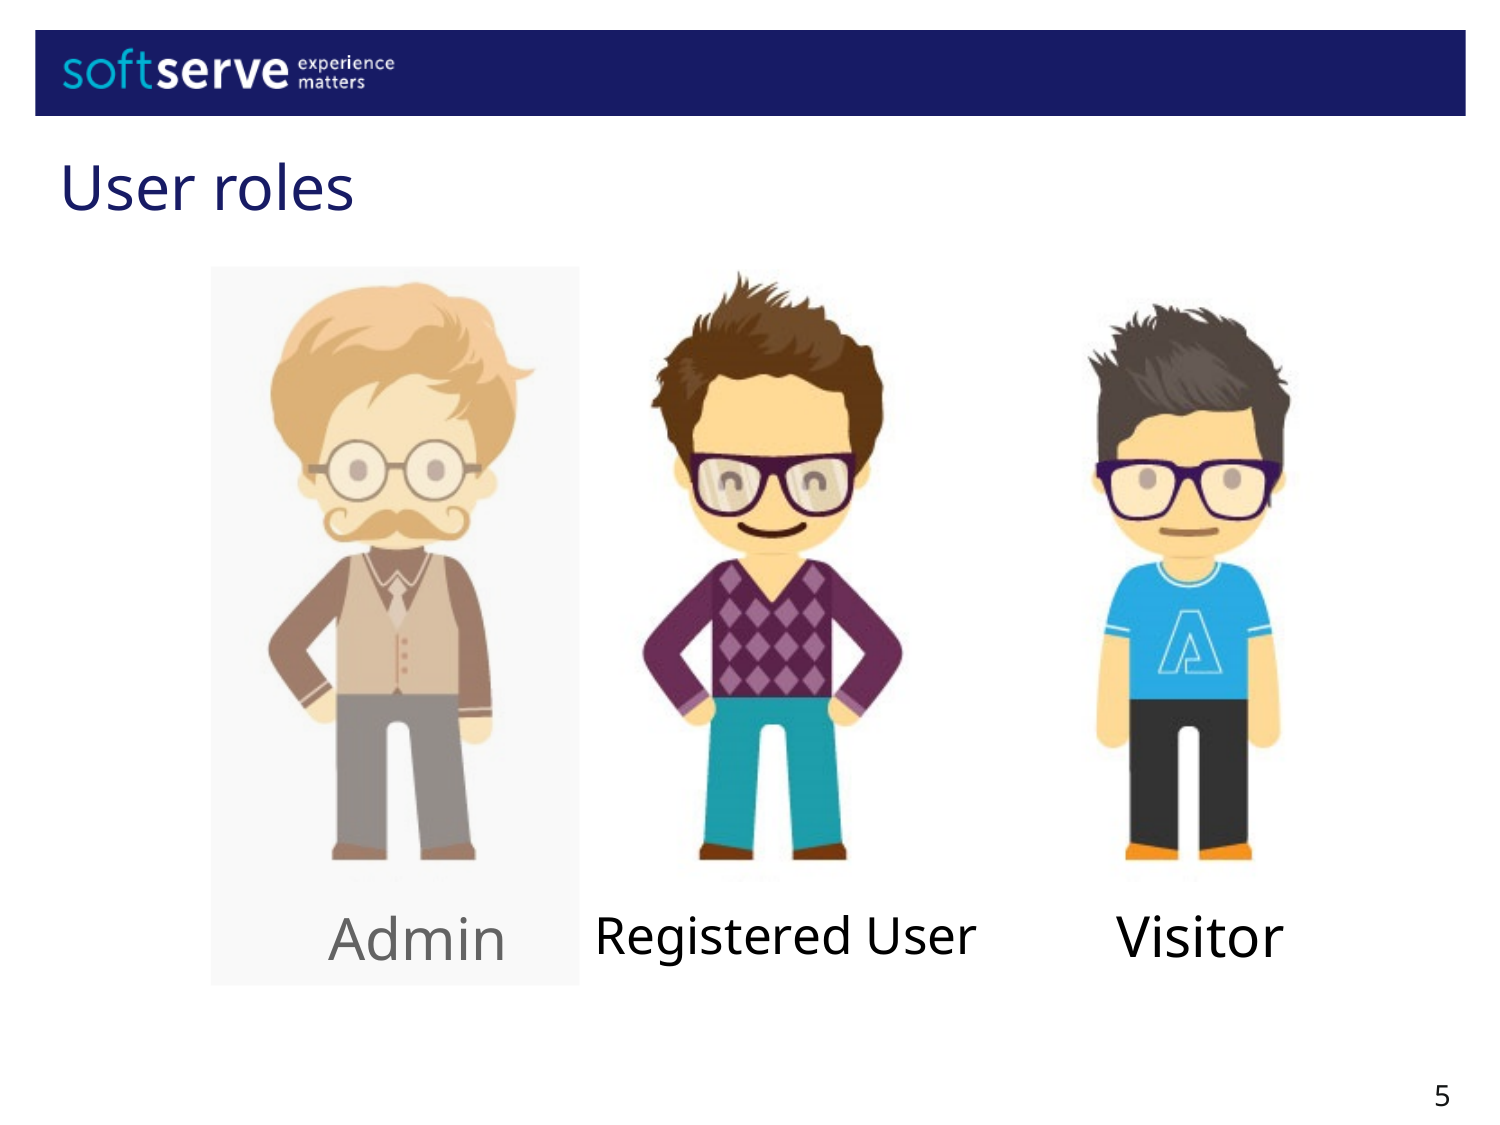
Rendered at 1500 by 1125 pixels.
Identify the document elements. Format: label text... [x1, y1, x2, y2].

slide_number 5 [1419, 1070, 1500, 1125]
text_box Visitor [1101, 901, 1301, 985]
text_box Registered User [580, 902, 1030, 986]
text_box [210, 882, 580, 986]
picture [188, 241, 1409, 882]
subtitle User roles [44, 148, 1255, 224]
